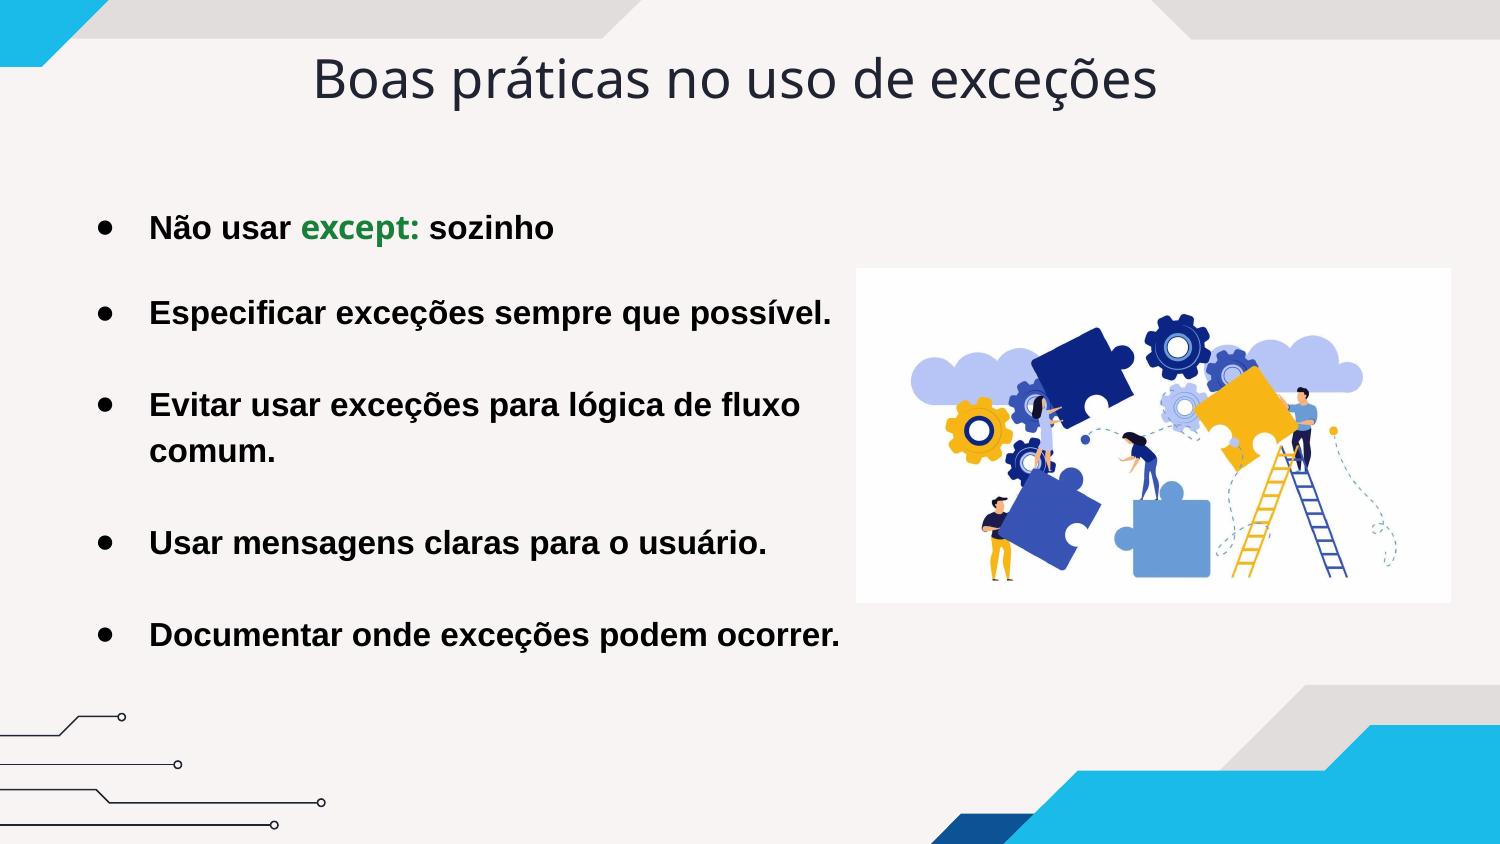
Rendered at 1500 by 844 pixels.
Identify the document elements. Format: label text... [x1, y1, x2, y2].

picture [855, 267, 1452, 604]
text_box Não usar except: sozinho Especificar exceções sempre que possível. Evitar usar exceções para lógica de fluxo comum. Usar mensagens claras para o usuário. Documentar onde exceções podem ocorrer. [59, 185, 932, 668]
text_box Boas práticas no uso de exceções [193, 28, 1278, 124]
